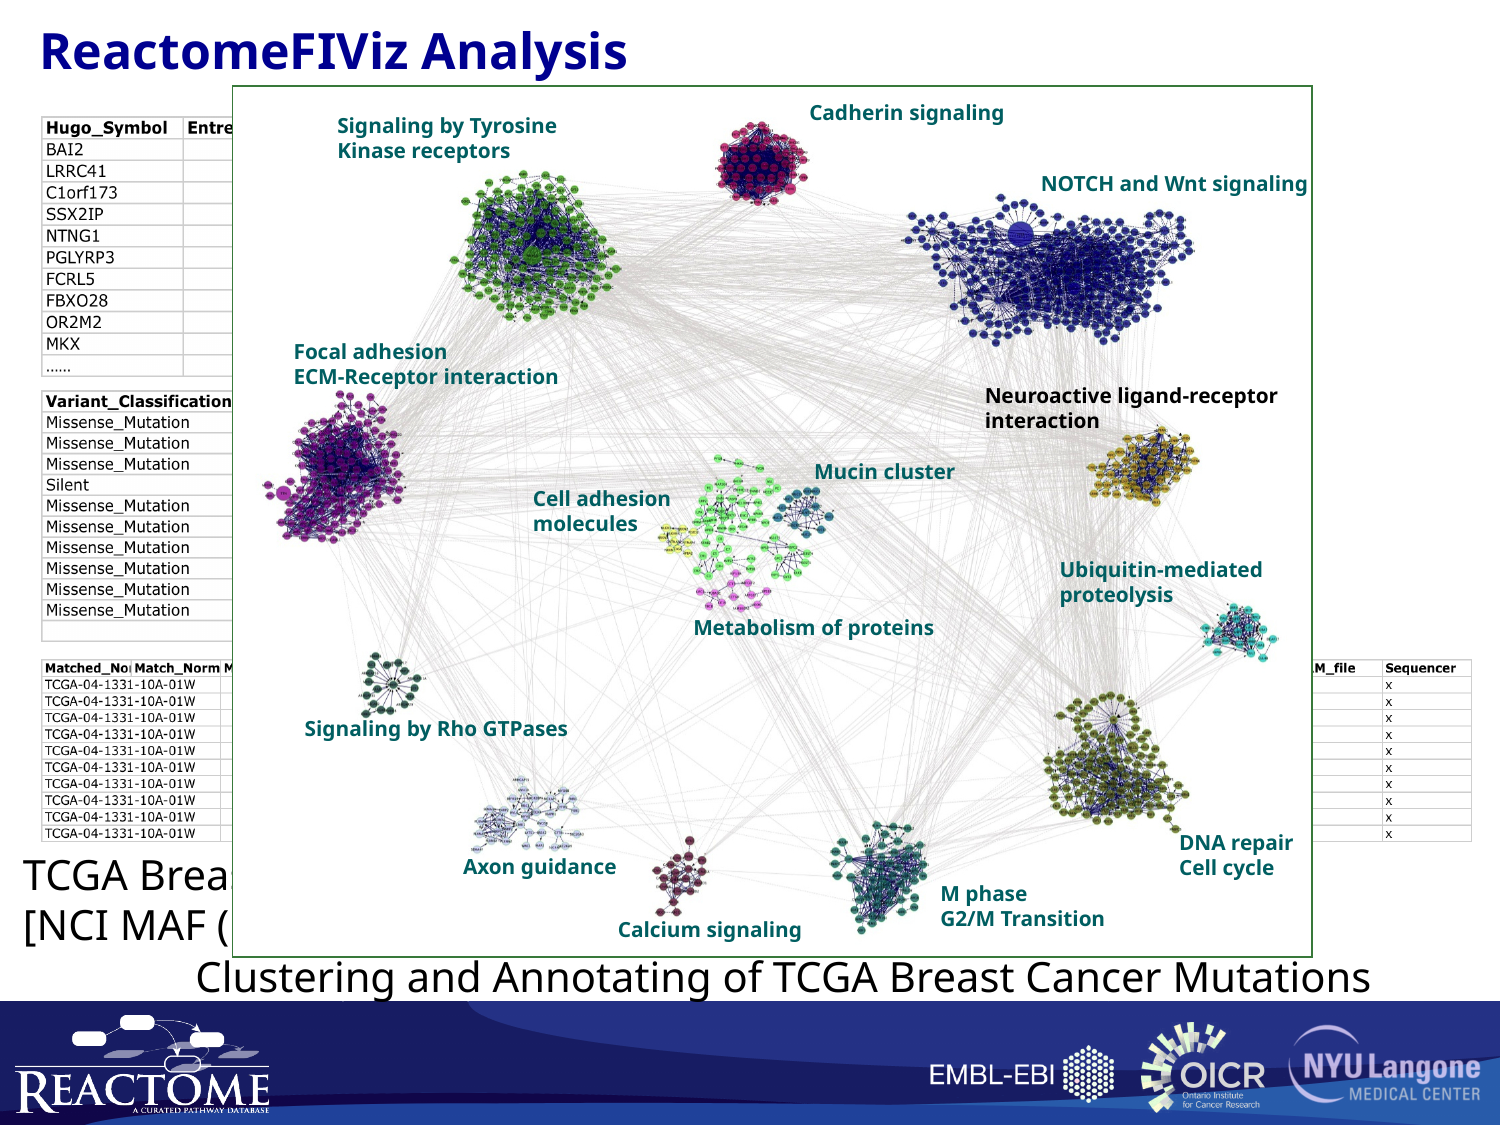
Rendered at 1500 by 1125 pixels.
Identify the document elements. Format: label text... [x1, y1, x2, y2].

text_box ReactomeFIViz Analysis [24, 6, 1488, 94]
picture [0, 1001, 1500, 1125]
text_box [233, 86, 1332, 1010]
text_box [1338, 116, 1472, 959]
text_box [41, 116, 227, 959]
